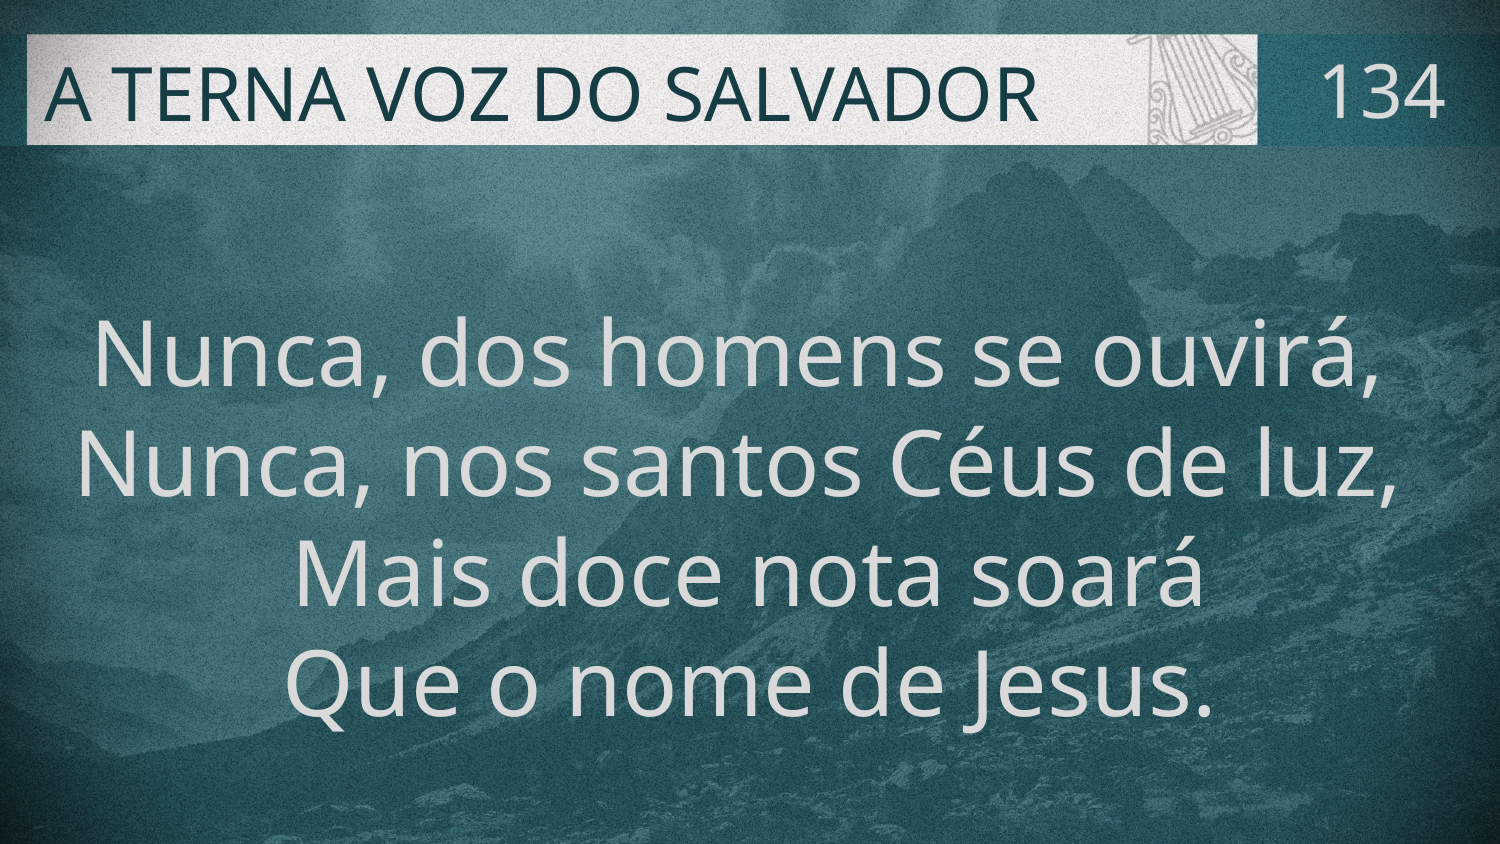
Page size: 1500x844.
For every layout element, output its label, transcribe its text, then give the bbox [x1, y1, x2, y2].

list Nunca, dos homens se ouvirá, Nunca, nos santos Céus de luz, Mais doce nota soará Que o nome de Jesus. [0, 185, 1500, 844]
picture [0, 0, 1500, 185]
list 134 [1281, 36, 1483, 143]
title A TERNA VOZ DO SALVADOR [29, 33, 1258, 151]
